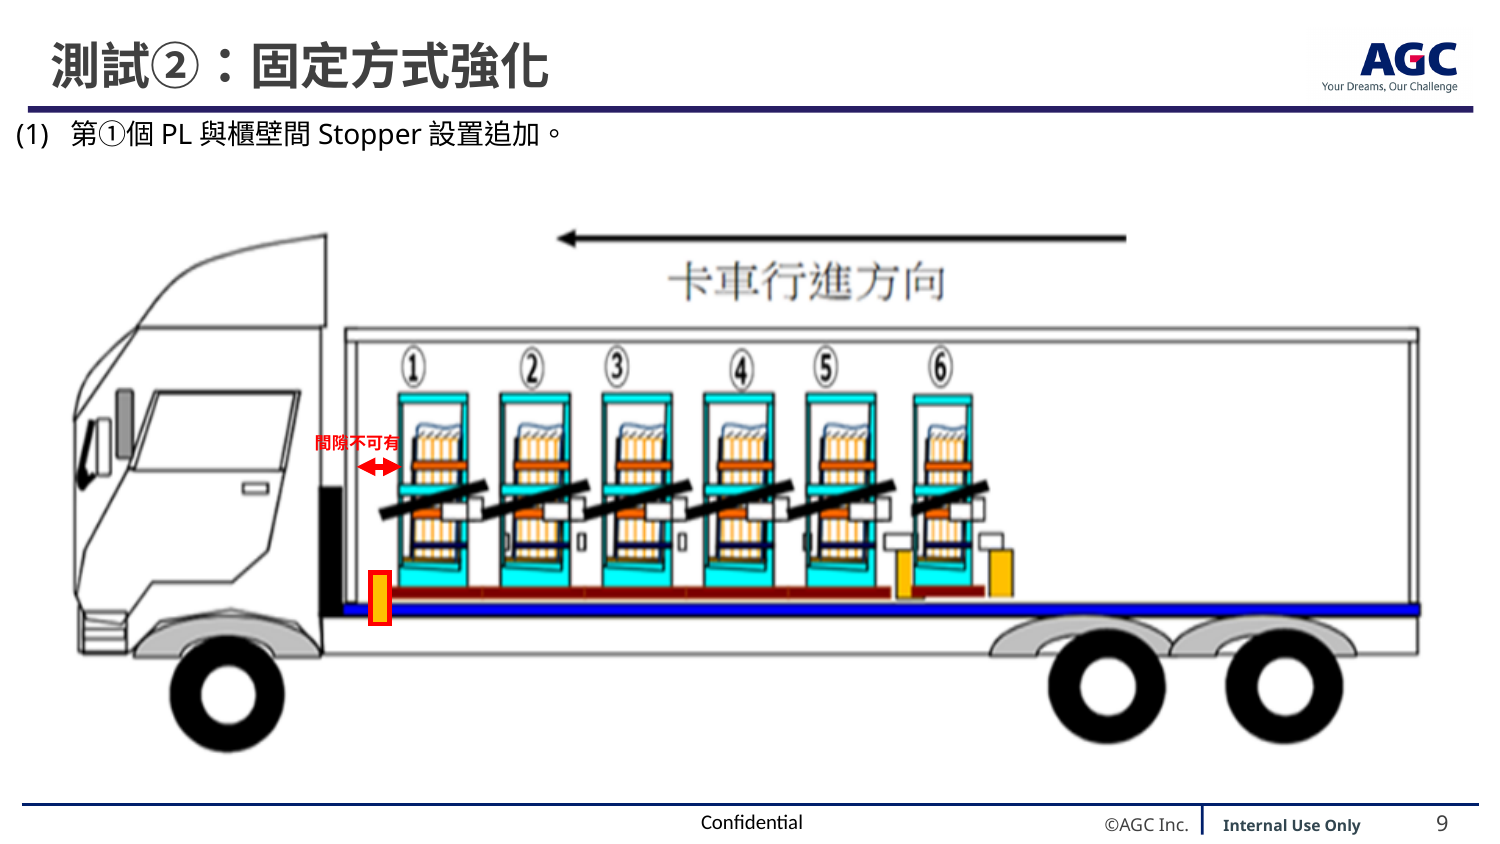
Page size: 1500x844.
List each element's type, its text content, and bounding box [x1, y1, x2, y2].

picture [1306, 27, 1473, 106]
title 測試②：固定方式強化 [35, 27, 1300, 111]
text_box (1) 第①個PL與櫃壁間Stopper設置追加。 [4, 103, 747, 169]
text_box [8, 223, 1447, 789]
